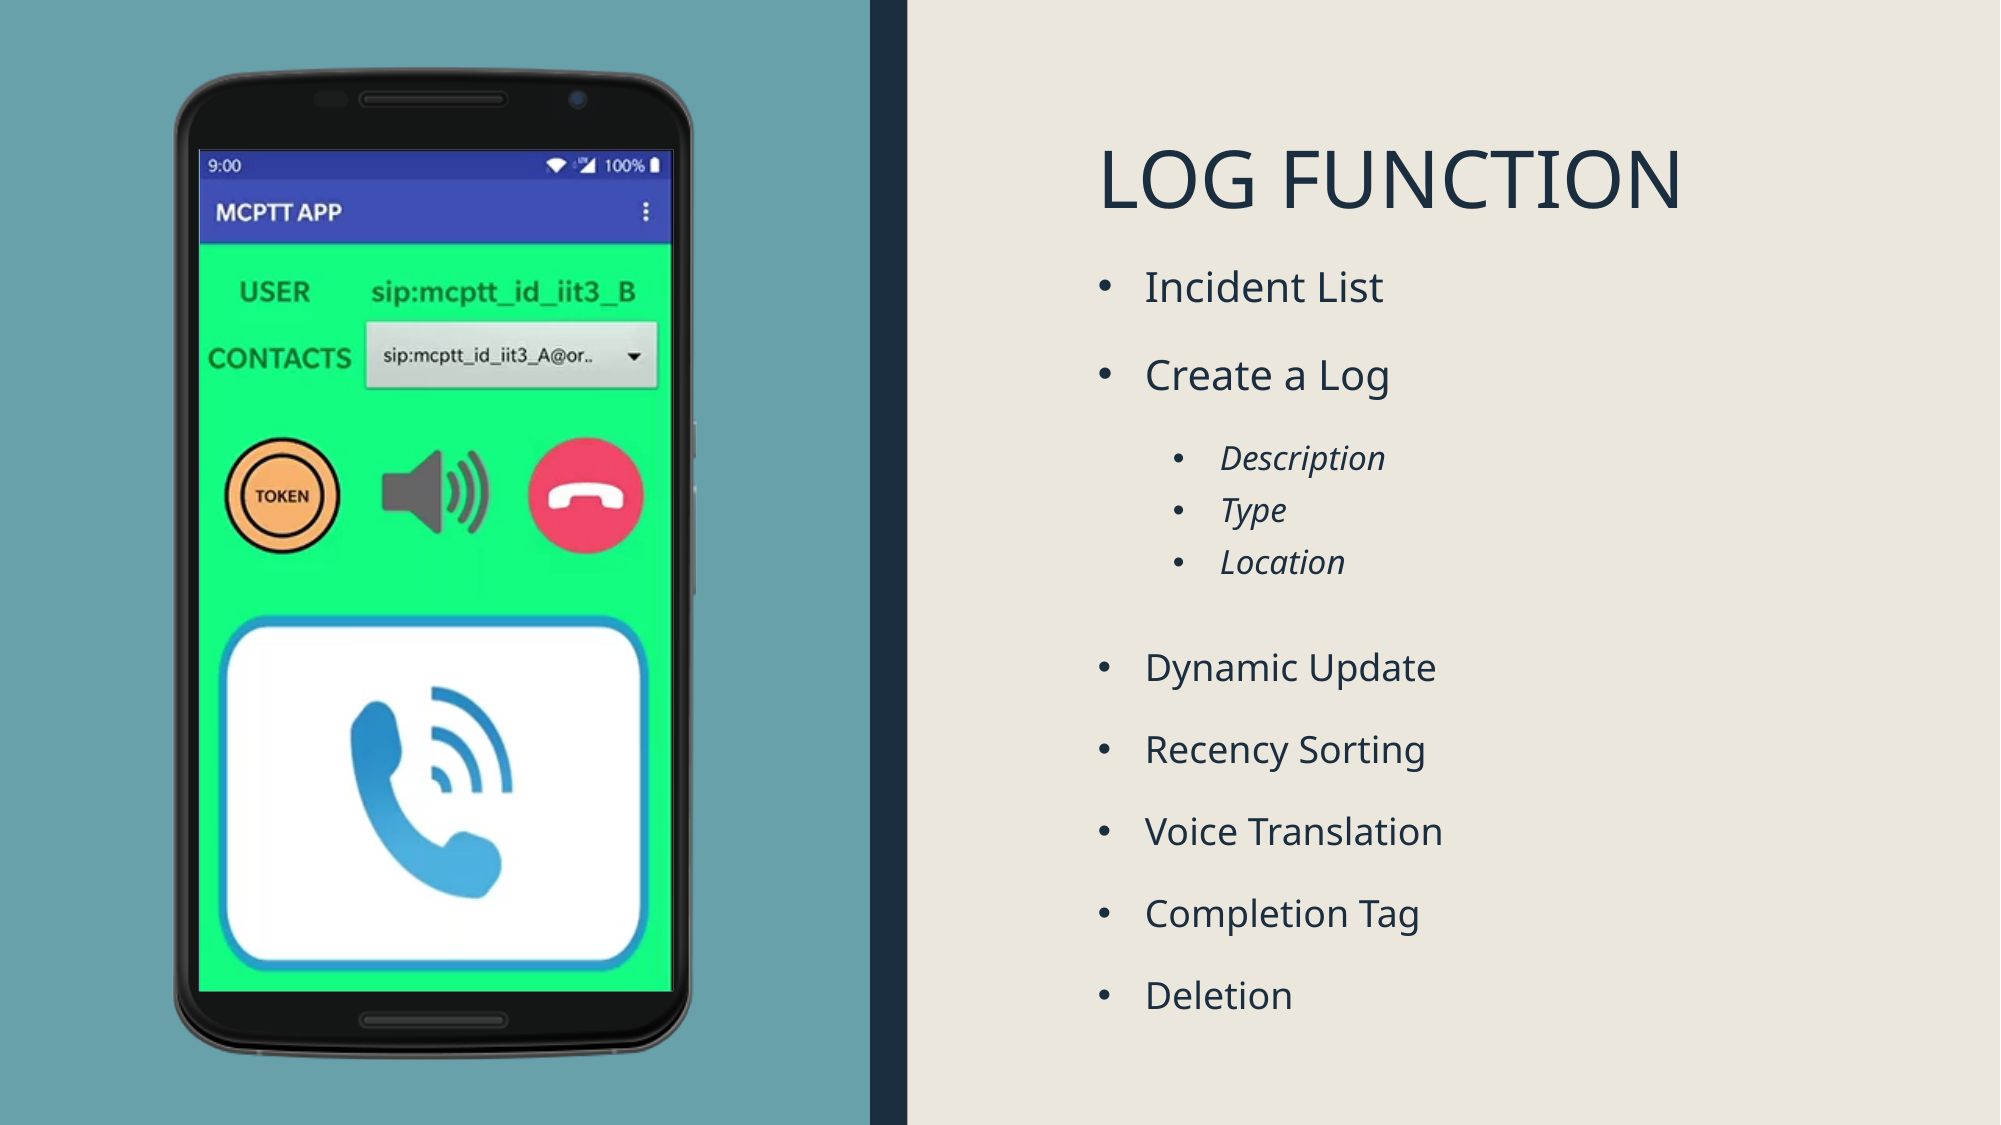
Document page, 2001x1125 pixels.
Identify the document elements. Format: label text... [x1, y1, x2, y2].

title LOG FUNCTION [1082, 136, 1716, 246]
picture [116, 60, 757, 1064]
list Incident List Create a Log Description Type Location Dynamic Update Recency Sorting Voice Translation Completion Tag Deletion [1082, 246, 1840, 1090]
